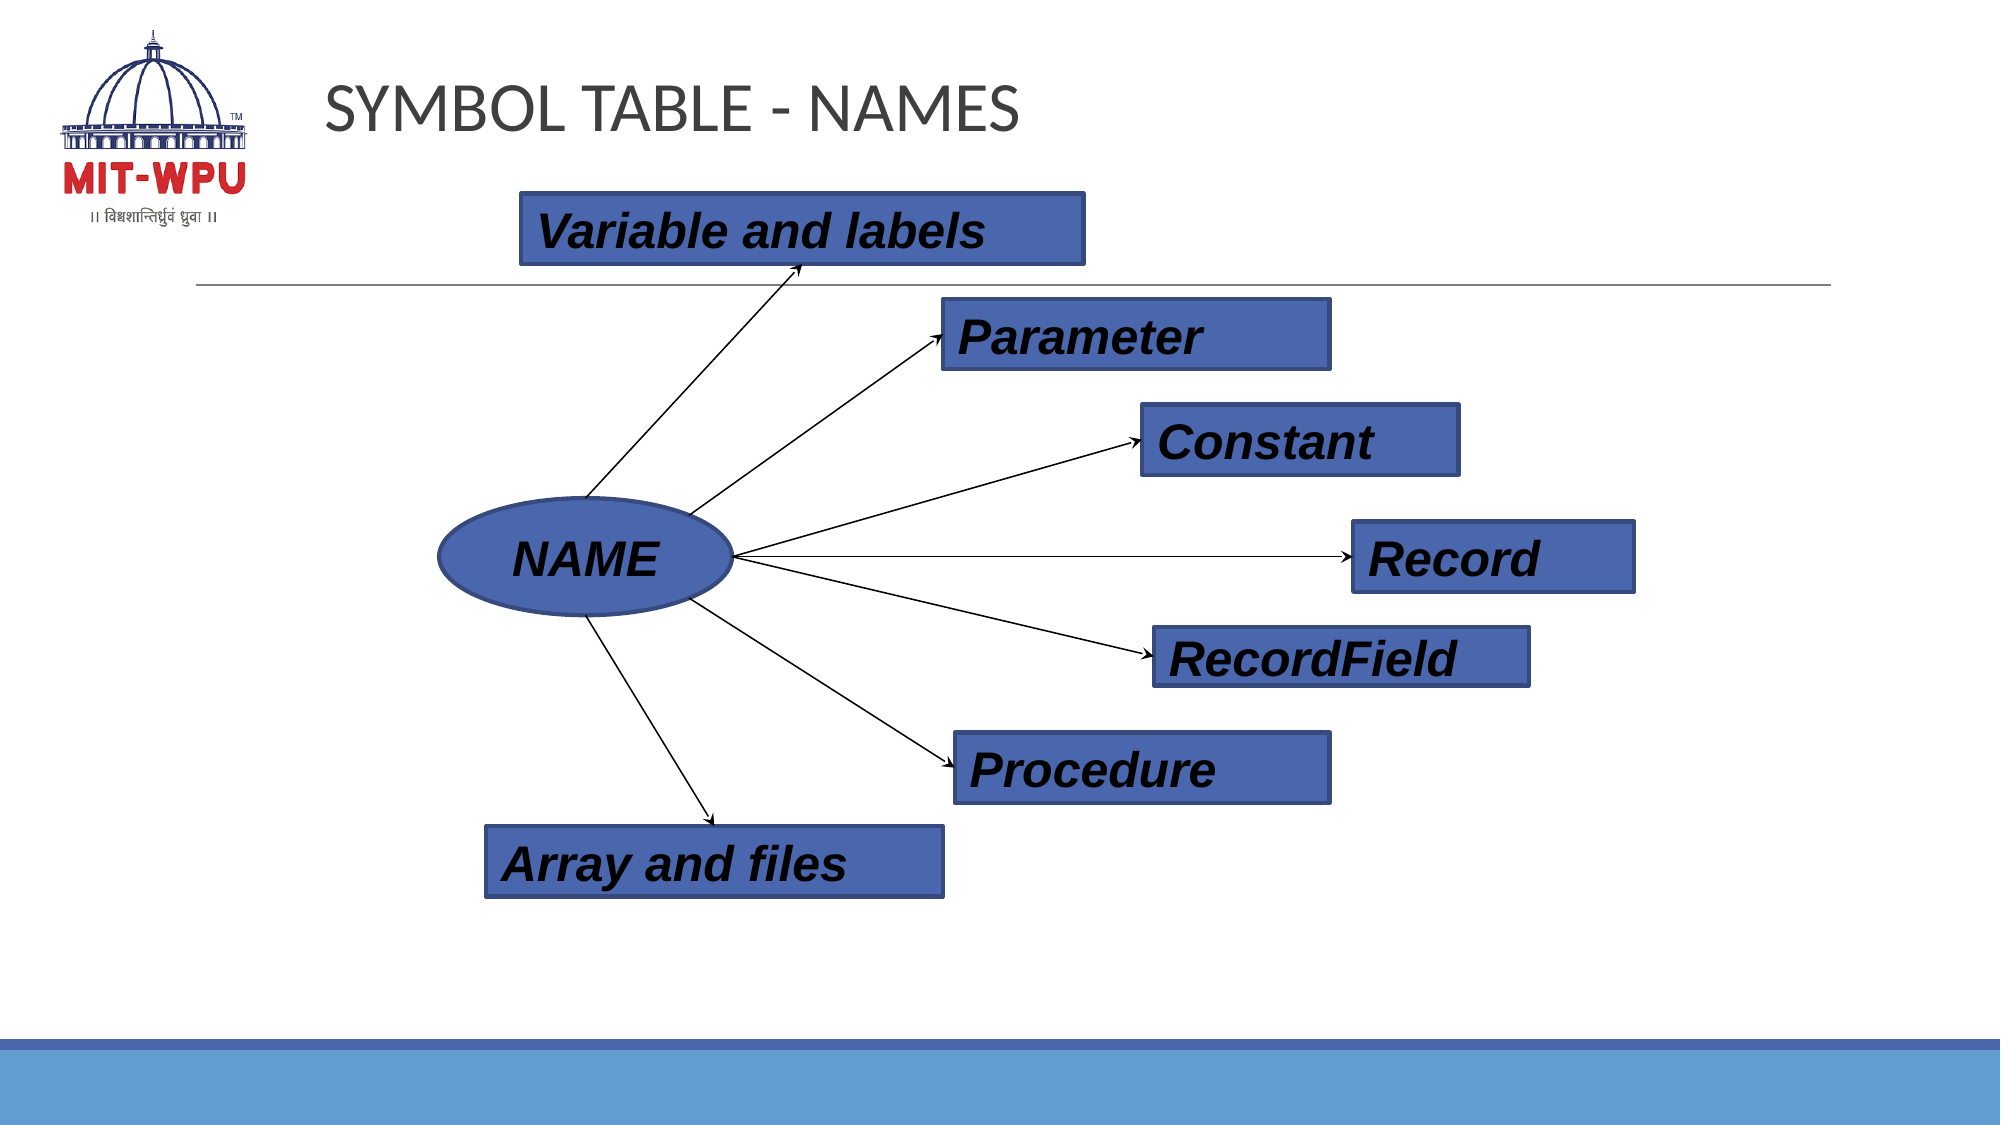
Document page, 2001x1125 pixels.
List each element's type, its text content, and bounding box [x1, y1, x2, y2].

title SYMBOL TABLE - NAMES [309, 66, 1818, 154]
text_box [438, 193, 1635, 897]
picture [60, 29, 269, 228]
